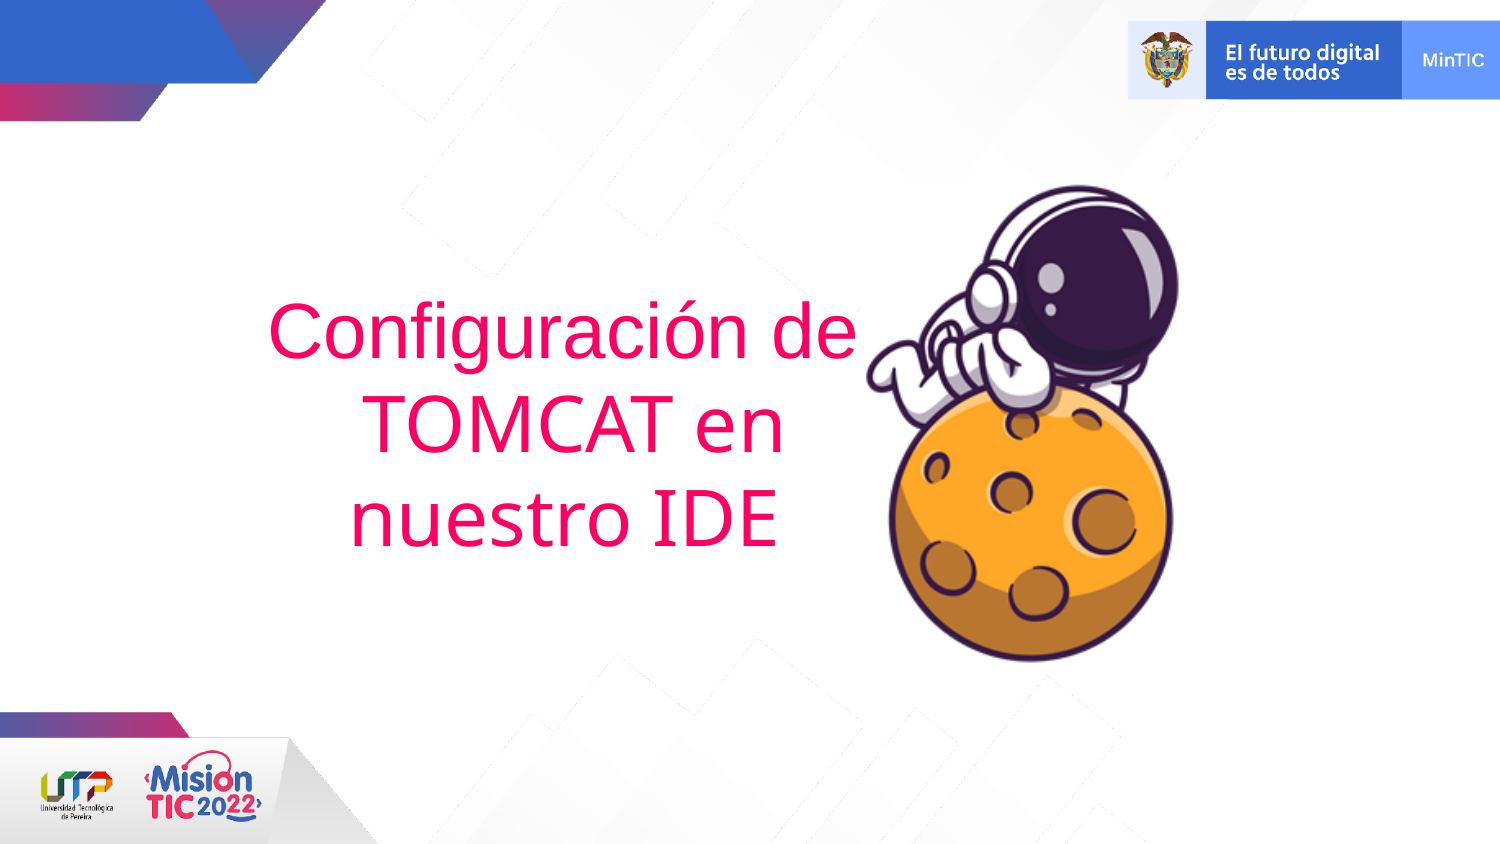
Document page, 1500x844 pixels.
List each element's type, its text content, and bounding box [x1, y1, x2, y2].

picture [0, 0, 1500, 844]
title Configuración de TOMCAT en nuestro IDE [224, 265, 857, 579]
